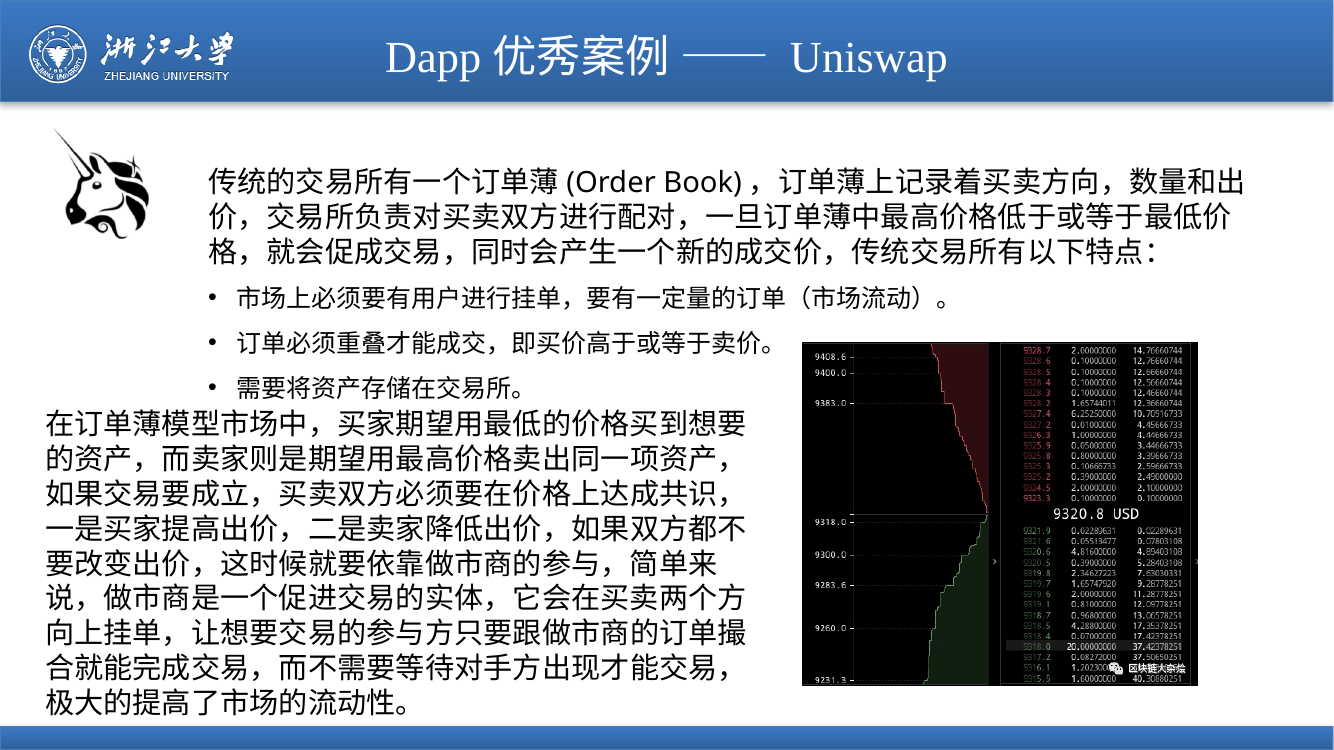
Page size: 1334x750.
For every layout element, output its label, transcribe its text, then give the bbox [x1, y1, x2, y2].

text_box 在订单薄模型市场中，买家期望用最低的价格买到想要的资产，而卖家则是期望用最高价格卖出同一项资产，如果交易要成立，买卖双方必须要在价格上达成共识，一是买家提高出价，二是卖家降低出价，如果双方都不要改变出价，这时候就要依靠做市商的参与，简单来说，做市商是一个促进交易的实体，它会在买卖两个方向上挂单，让想要交易的参与方只要跟做市商的订单撮合就能完成交易，而不需要等待对手方出现才能交易，极大的提高了市场的流动性。 [30, 397, 780, 728]
text_box 传统的交易所有一个订单薄(Order Book)，订单薄上记录着买卖方向，数量和出价，交易所负责对买卖双方进行配对，一旦订单薄中最高价格低于或等于最低价格，就会促成交易，同时会产生一个新的成交价，传统交易所有以下特点： [193, 155, 1266, 276]
picture [42, 121, 167, 254]
title Dapp优秀案例 —— Uniswap [0, 19, 1334, 91]
text_box 市场上必须要有用户进行挂单，要有一定量的订单（市场流动）。 订单必须重叠才能成交，即买价高于或等于卖价。 需要将资产存储在交易所。 [193, 260, 1291, 410]
picture [802, 342, 1198, 686]
